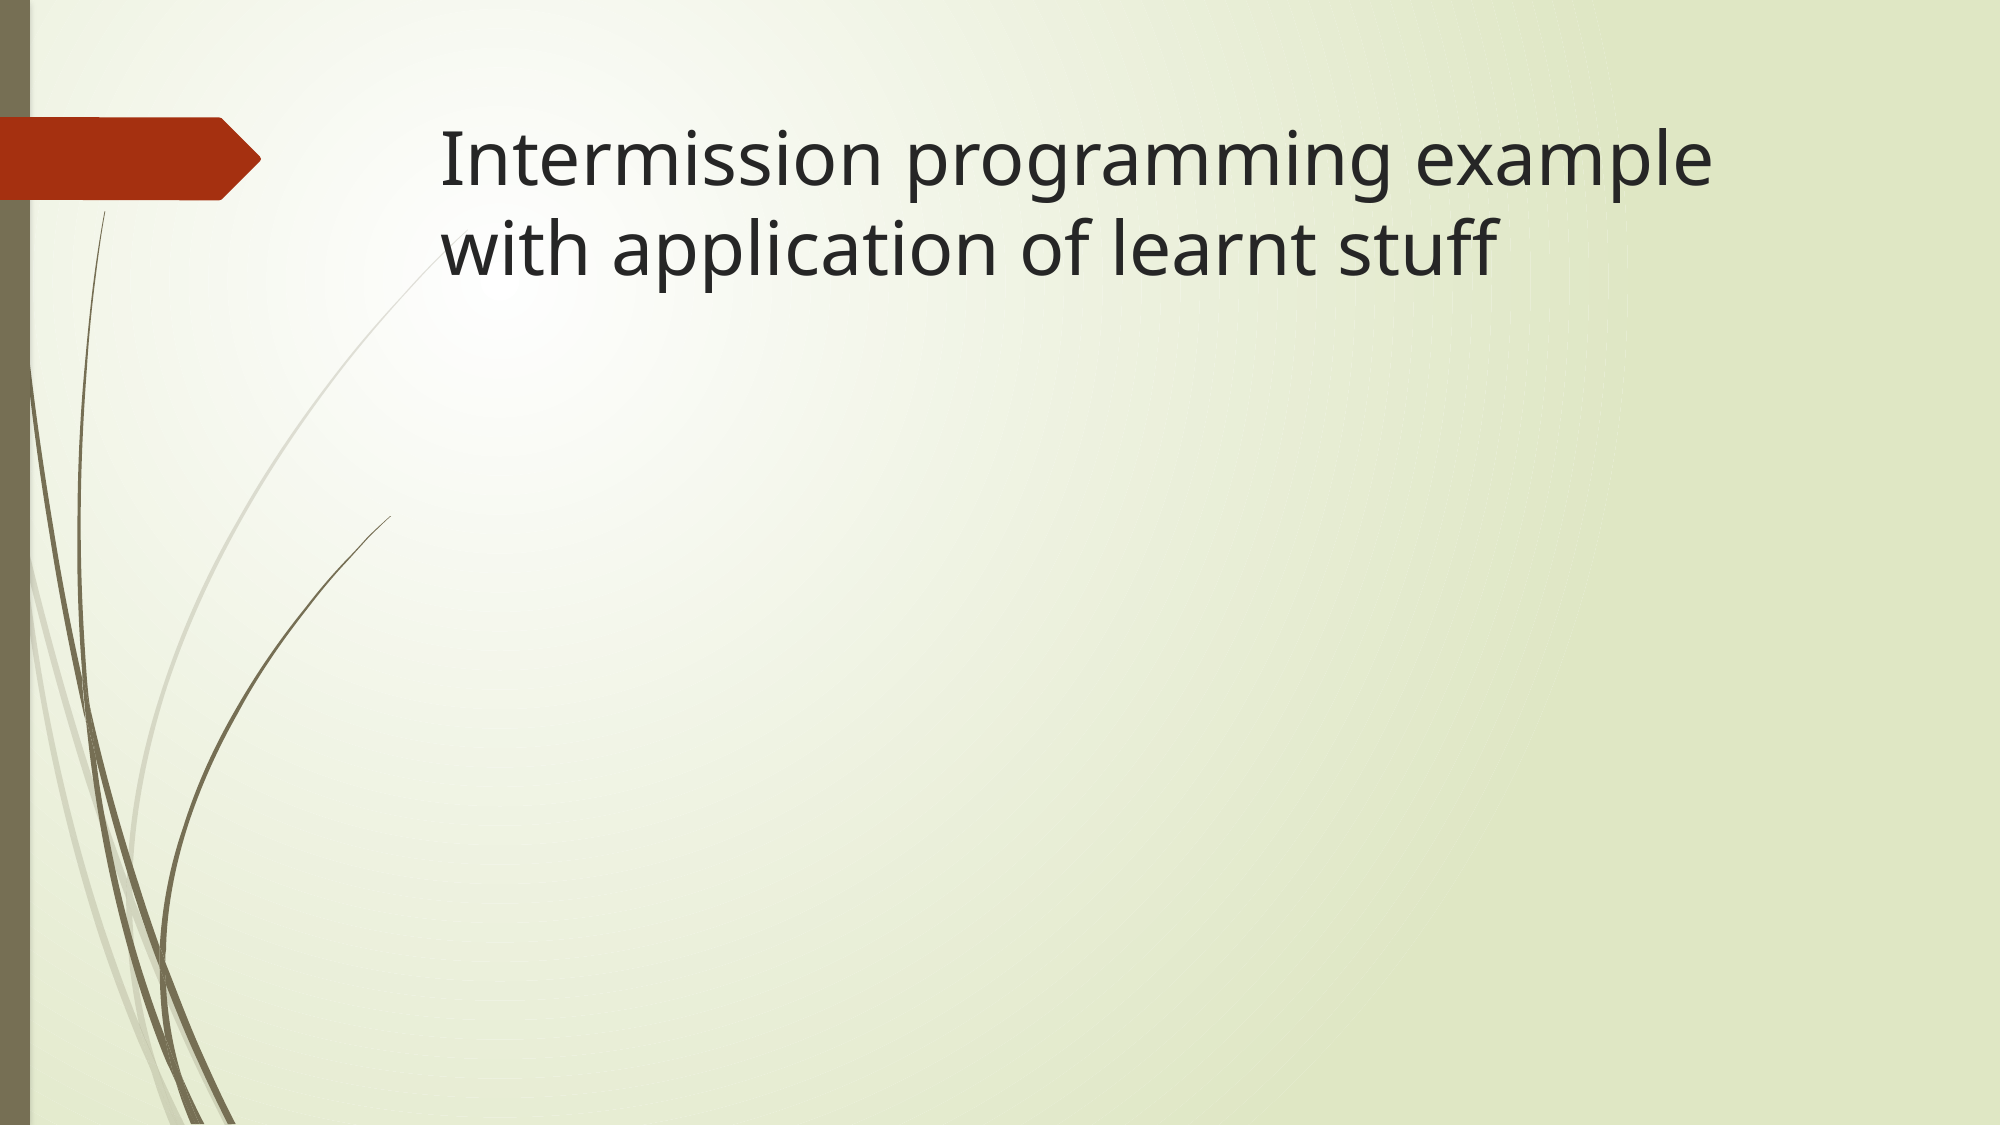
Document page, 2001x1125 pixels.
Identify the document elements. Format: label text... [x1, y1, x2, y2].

title Intermission programming example with application of learnt stuff [425, 102, 1888, 313]
